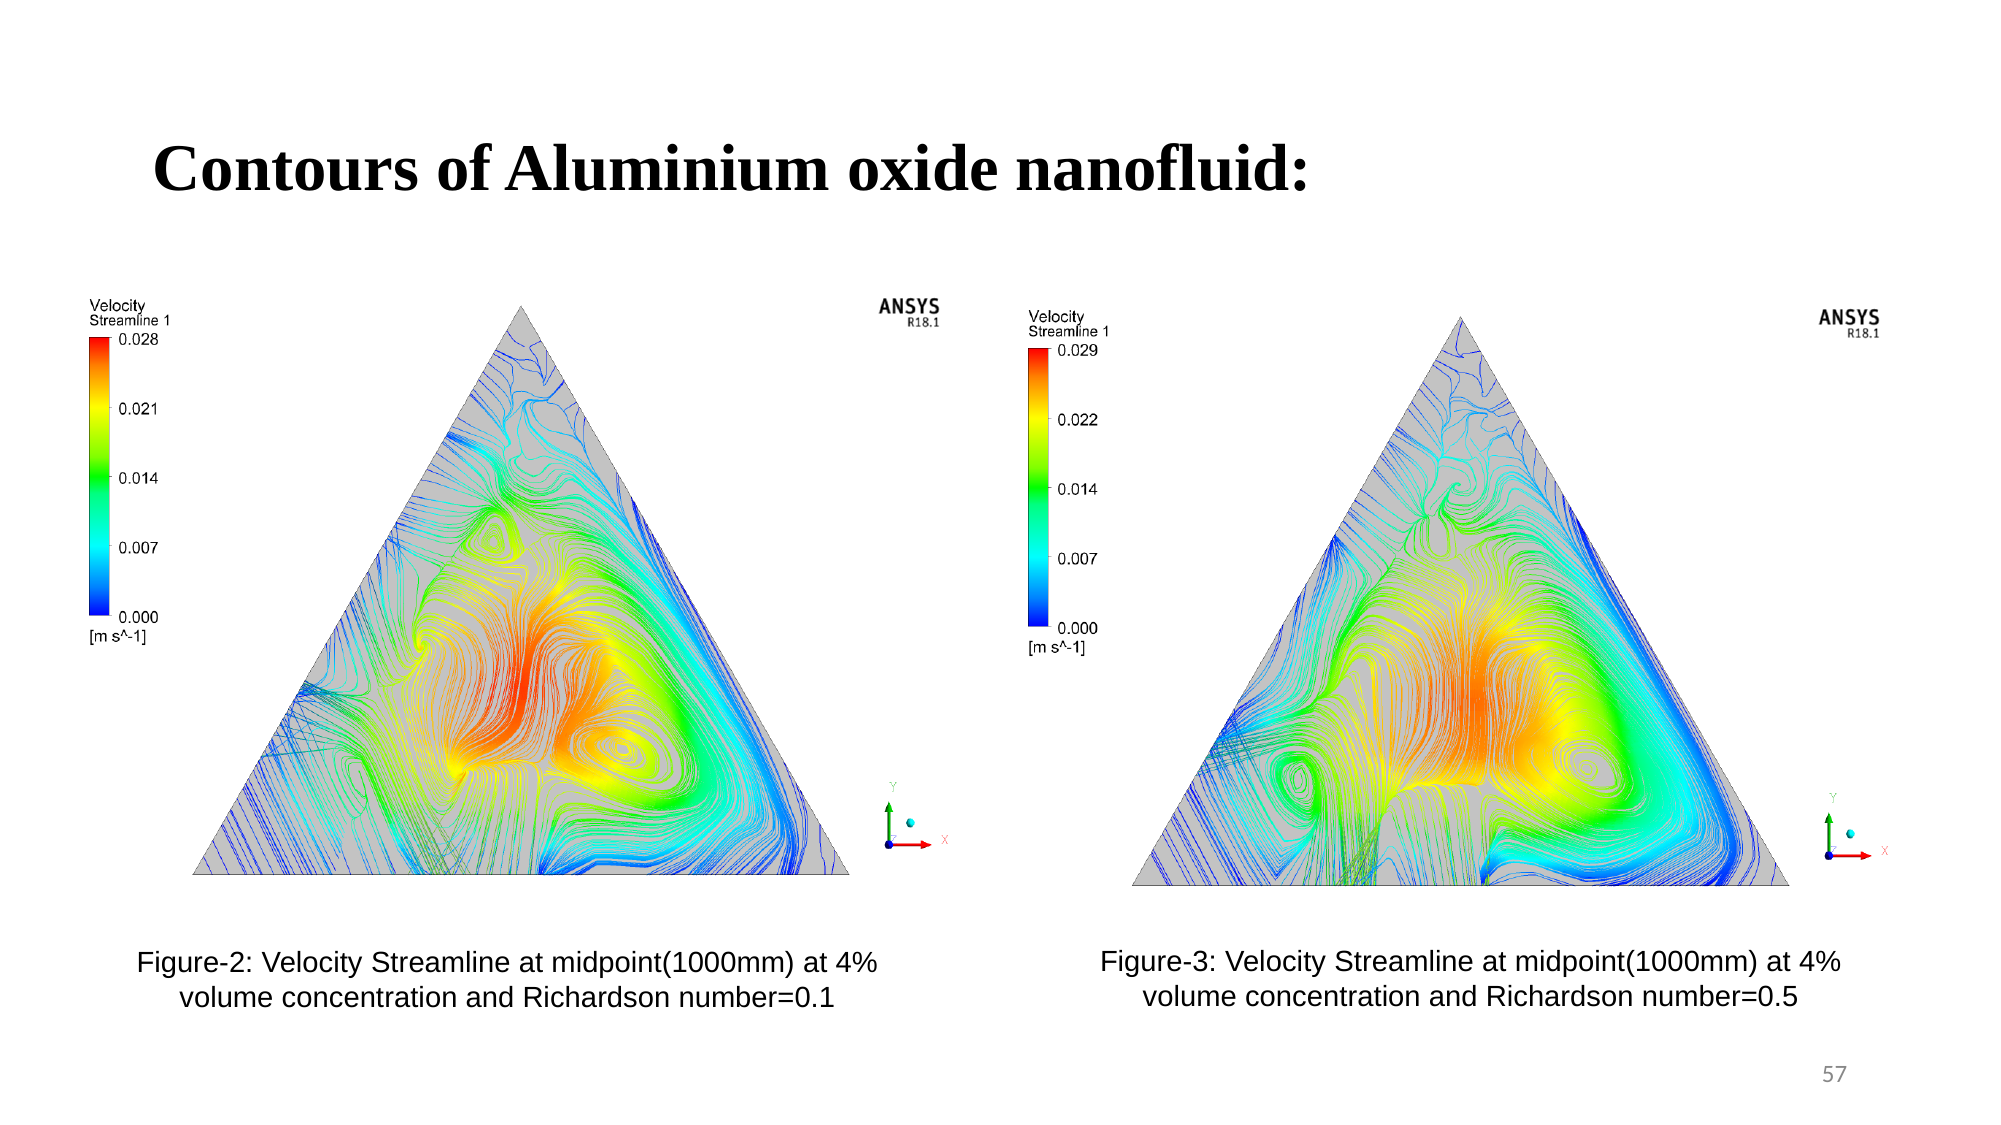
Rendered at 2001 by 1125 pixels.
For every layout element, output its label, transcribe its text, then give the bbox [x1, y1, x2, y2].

title Contours of Aluminium oxide nanofluid: [137, 59, 1863, 278]
picture [1024, 288, 1896, 914]
text_box Figure-3: Velocity Streamline at midpoint(1000mm) at 4% volume concentration and Richardson number=0.5 [1067, 935, 1875, 1020]
text_box Figure-2: Velocity Streamline at midpoint(1000mm) at 4% volume concentration and Richardson number=0.1 [104, 935, 912, 1021]
slide_number 57 [1412, 1042, 1863, 1103]
picture [84, 276, 957, 903]
